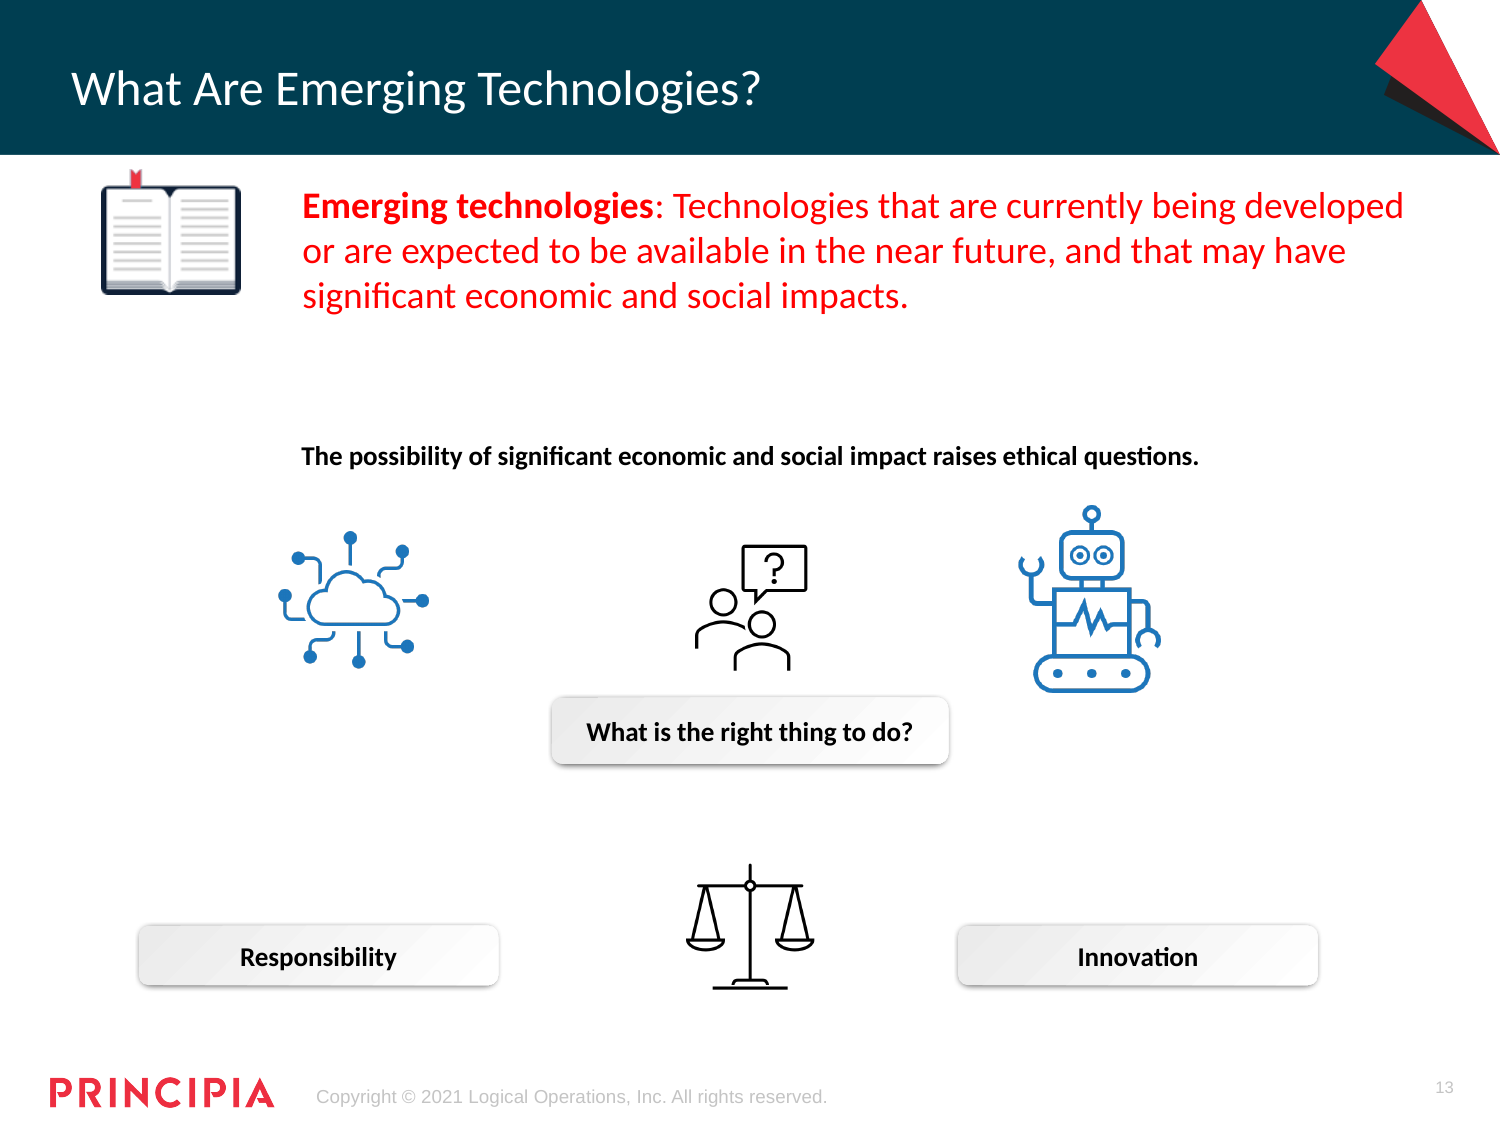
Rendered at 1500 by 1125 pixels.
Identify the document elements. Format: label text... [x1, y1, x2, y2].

picture [101, 169, 241, 295]
picture [273, 519, 434, 682]
picture [979, 490, 1204, 711]
picture [674, 851, 826, 1002]
picture [50, 1077, 275, 1108]
text_box The possibility of significant economic and social impact raises ethical questions. [240, 431, 1262, 479]
text_box Responsibility [138, 925, 499, 986]
text_box Innovation [958, 925, 1318, 986]
slide_number 13 [1118, 1057, 1469, 1118]
picture [675, 532, 827, 683]
title What Are Emerging Technologies? [56, 16, 1350, 155]
text_box What is the right thing to do? [551, 697, 949, 764]
list Emerging technologies: Technologies that are currently being developed or are expected to be available in the near future, and that may have significant economic and social impacts. [287, 173, 1425, 381]
picture [1376, 0, 1500, 155]
